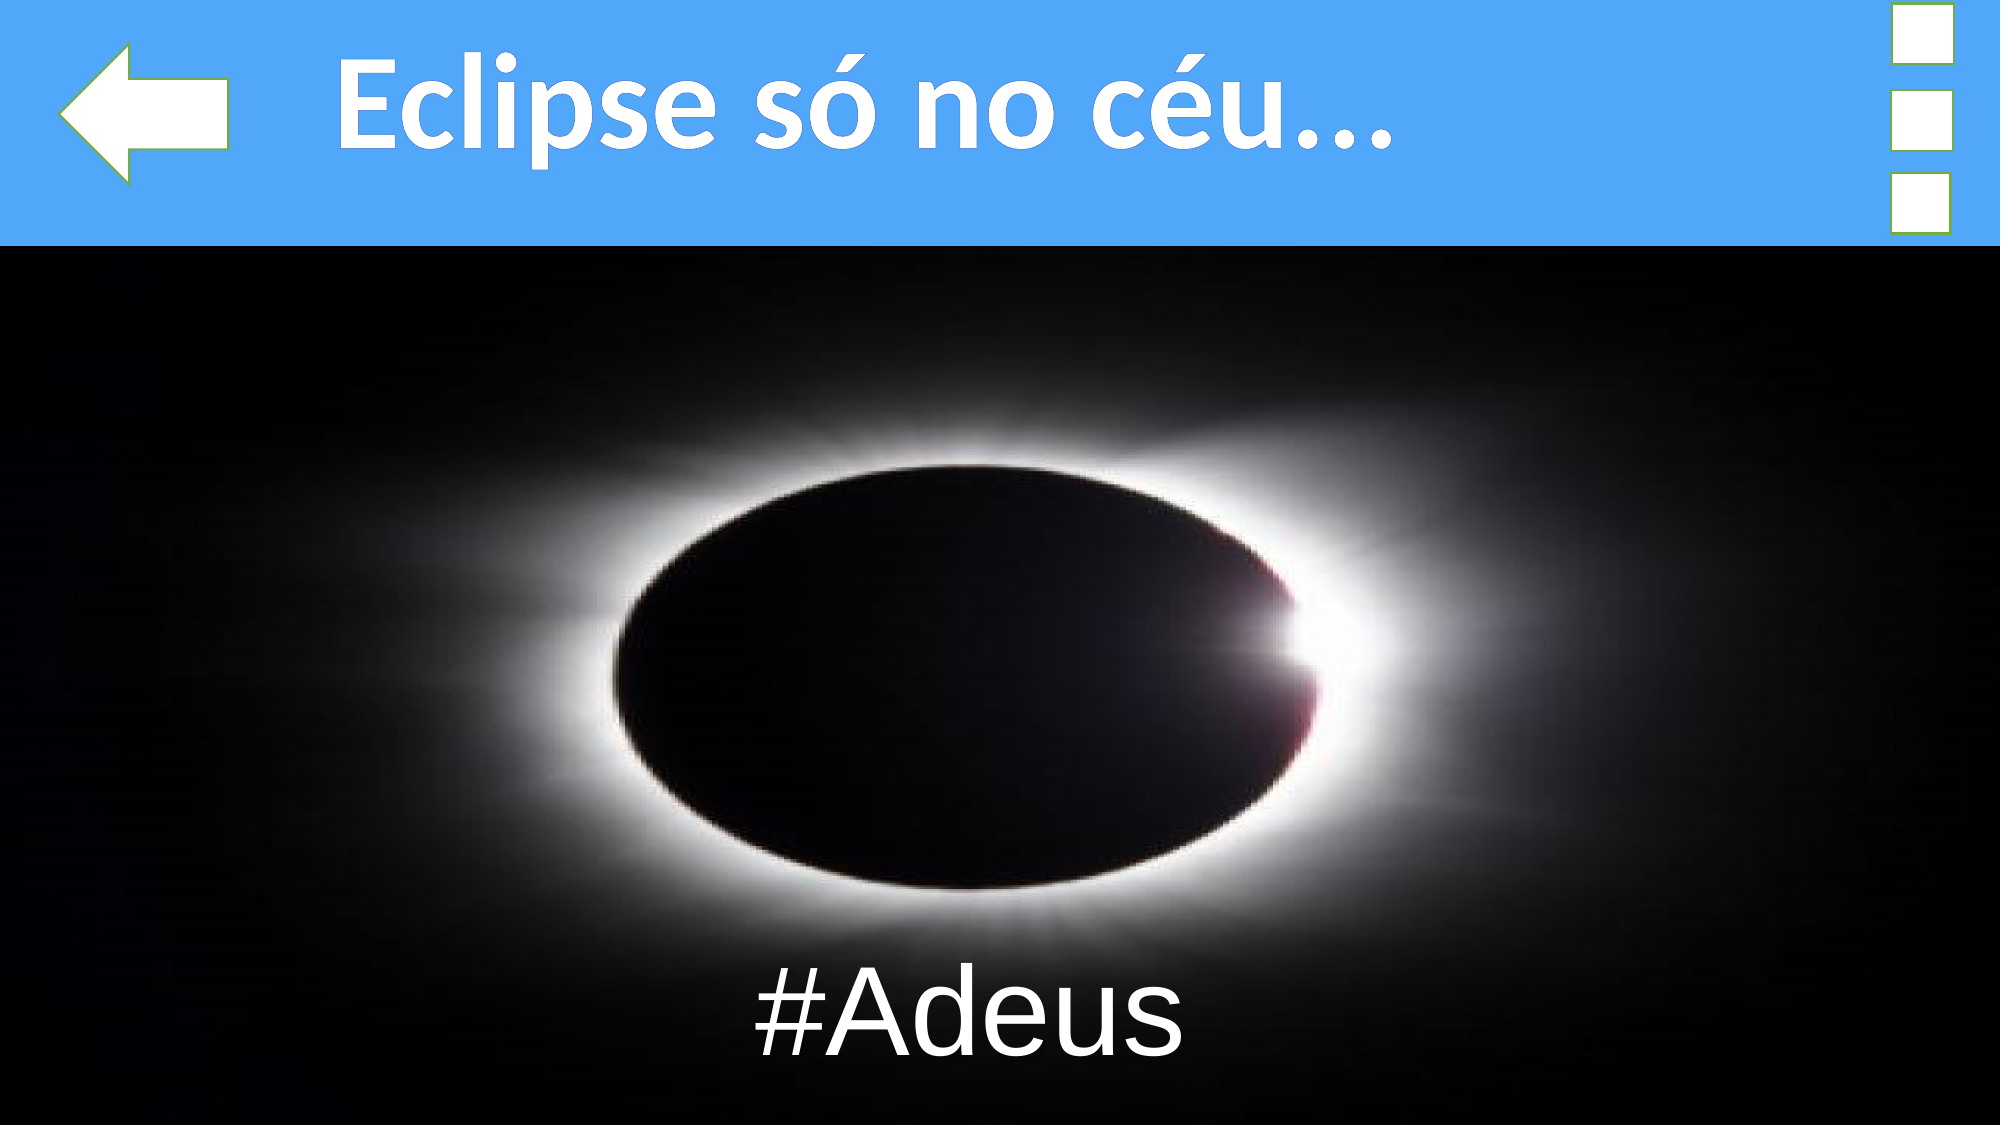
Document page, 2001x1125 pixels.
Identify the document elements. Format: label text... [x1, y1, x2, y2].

text_box [0, 0, 2000, 246]
text_box [1907, 89, 1954, 152]
text_box [57, 41, 230, 188]
picture [0, 246, 2000, 1125]
text_box [1891, 2, 1955, 65]
text_box Eclipse só no céu... [286, 3, 1907, 184]
text_box [1890, 172, 1952, 235]
